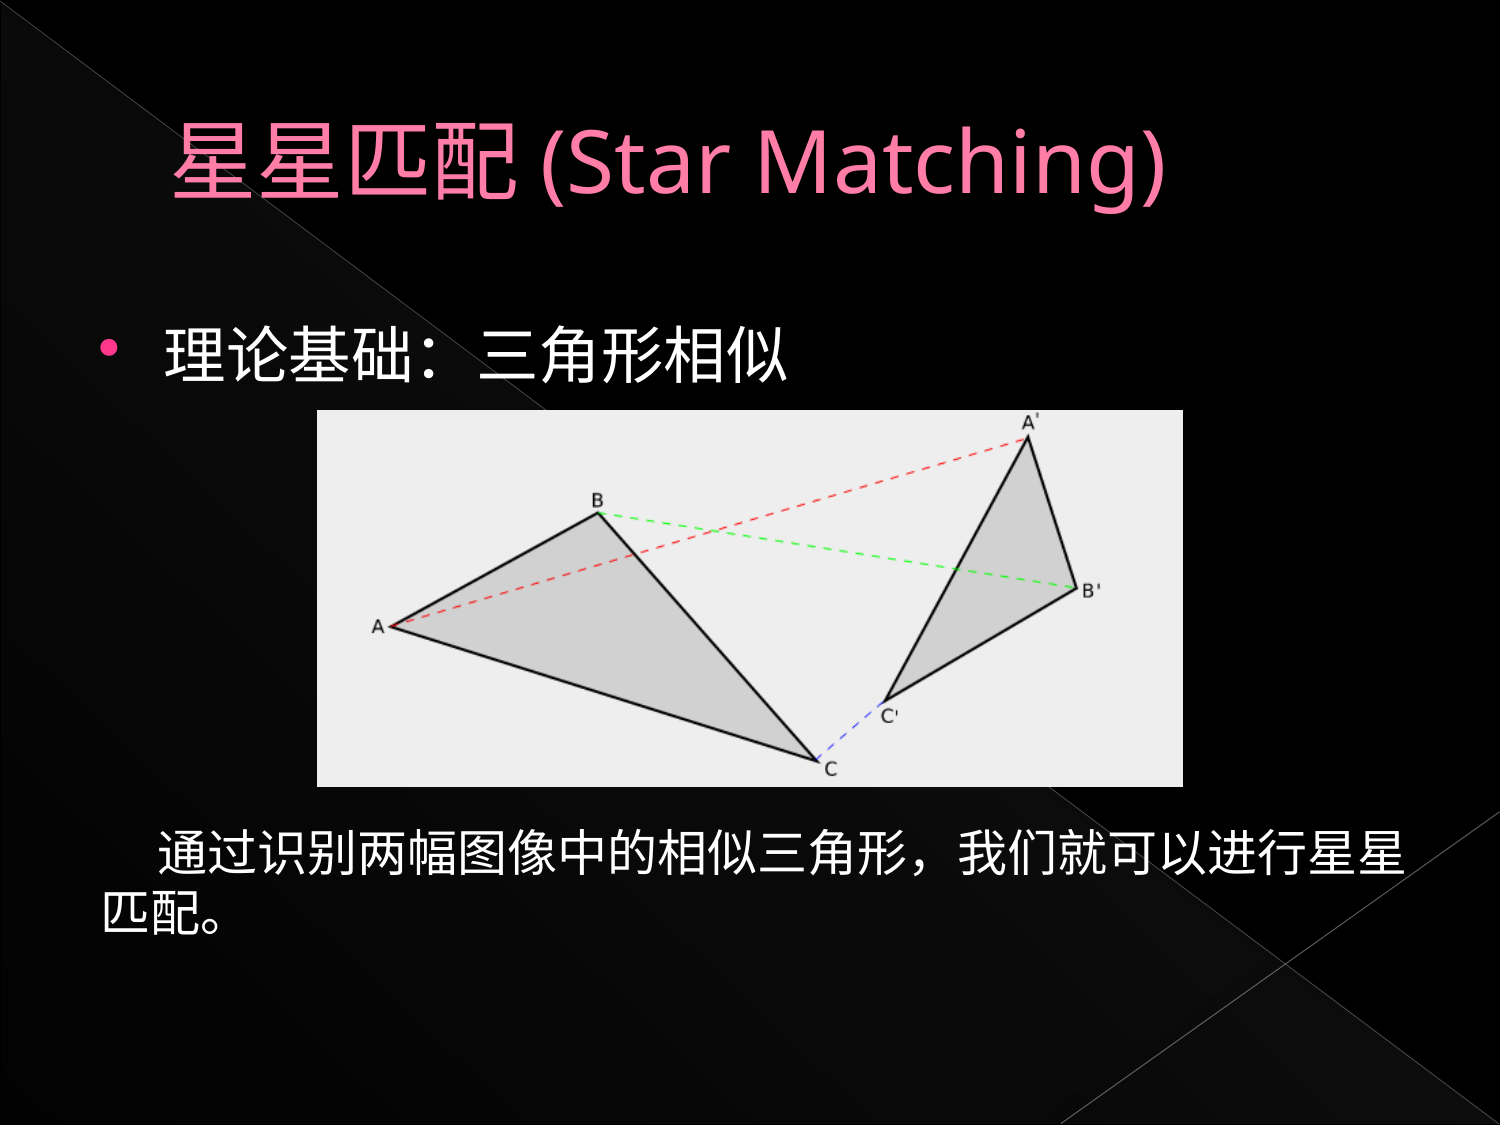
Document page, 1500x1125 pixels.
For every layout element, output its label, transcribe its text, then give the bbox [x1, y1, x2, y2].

picture [317, 410, 1183, 788]
list 理论基础：三角形相似 通过识别两幅图像中的相似三角形，我们就可以进行星星匹配。 [75, 308, 1425, 1059]
title 星星匹配(Star Matching) [75, 43, 1425, 274]
